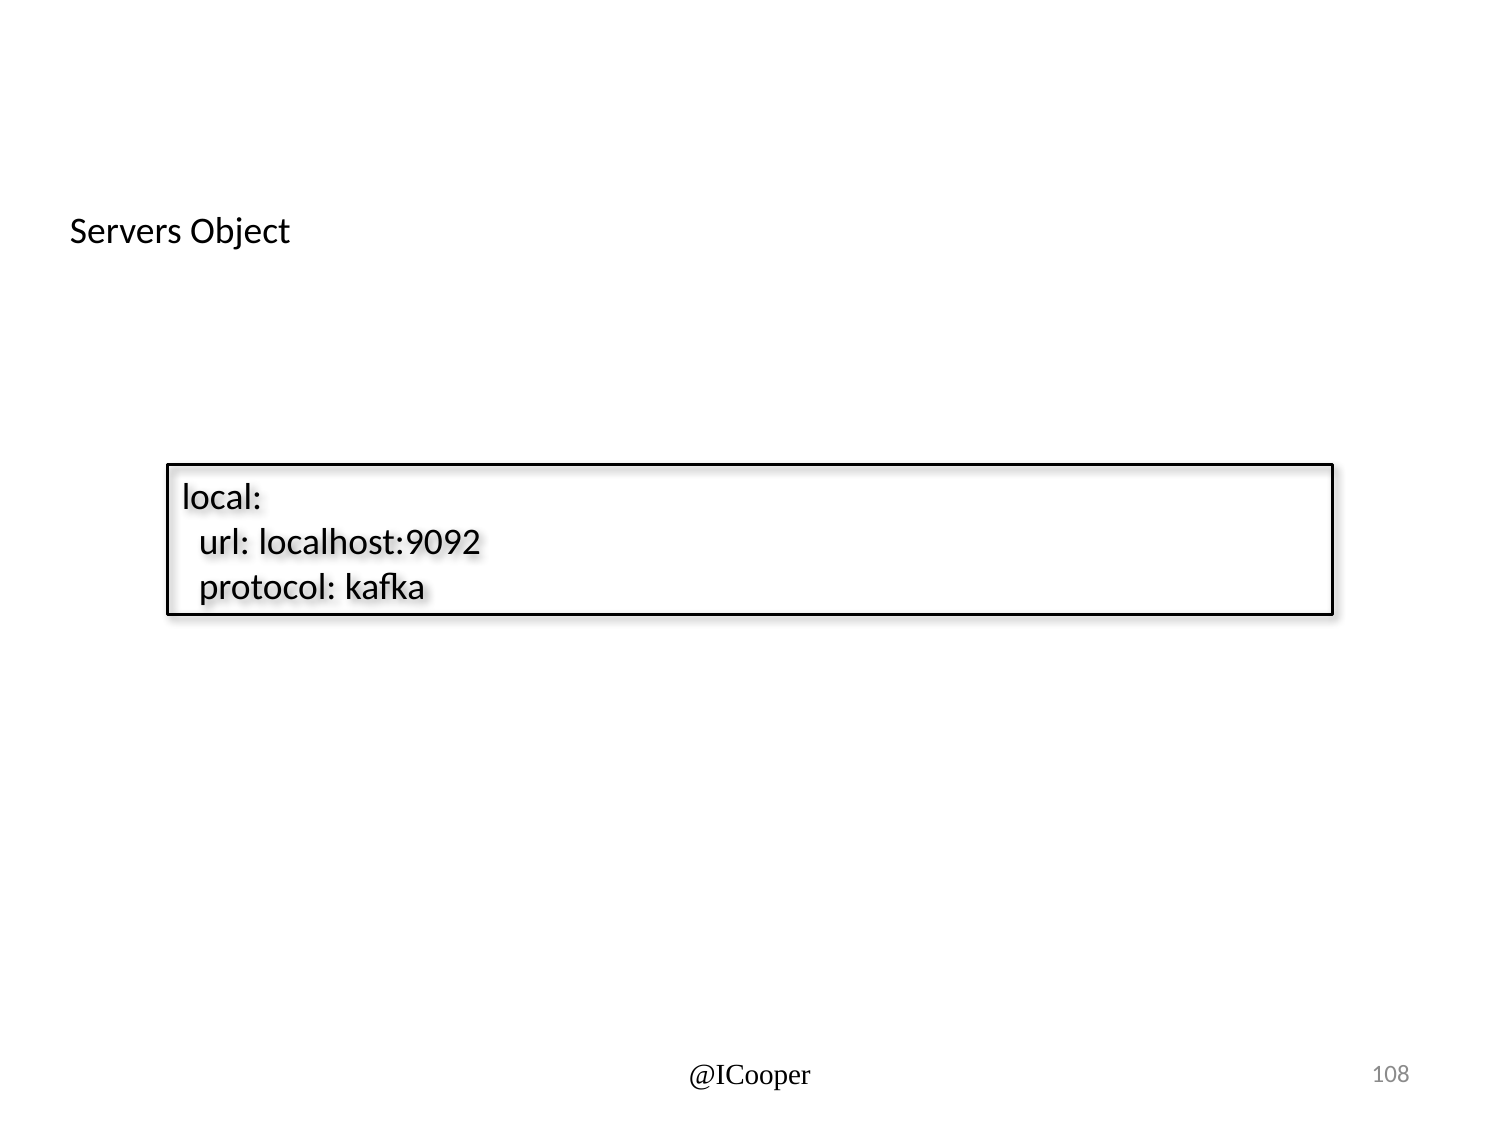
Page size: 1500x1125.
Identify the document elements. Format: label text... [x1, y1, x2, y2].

footer @ICooper [512, 1042, 988, 1103]
slide_number 108 [1074, 1042, 1425, 1103]
text_box Servers Object [58, 195, 1032, 263]
text_box local: url: localhost:9092 protocol: kafka [167, 464, 1333, 615]
